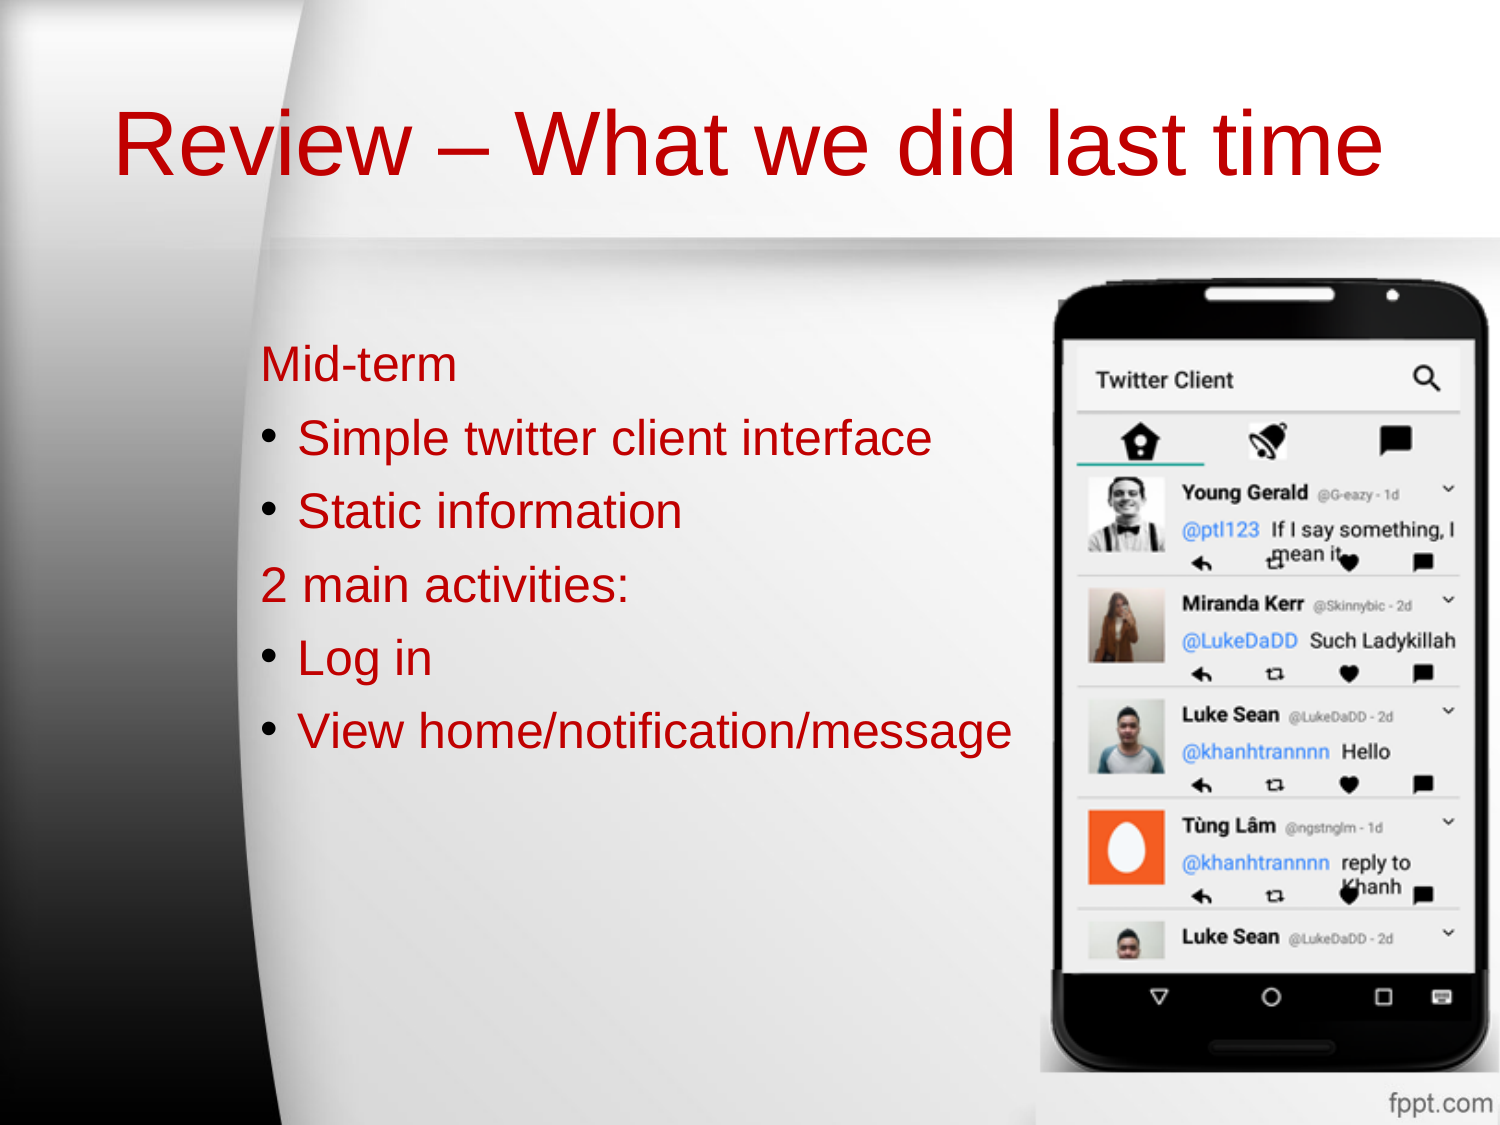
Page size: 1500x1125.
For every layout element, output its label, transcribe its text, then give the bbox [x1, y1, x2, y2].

title Review – What we did last time [75, 45, 1425, 233]
picture [0, 0, 1500, 1125]
list Mid-term Simple twitter client interface Static information 2 main activities: Log in View home/notification/message [212, 316, 894, 1060]
